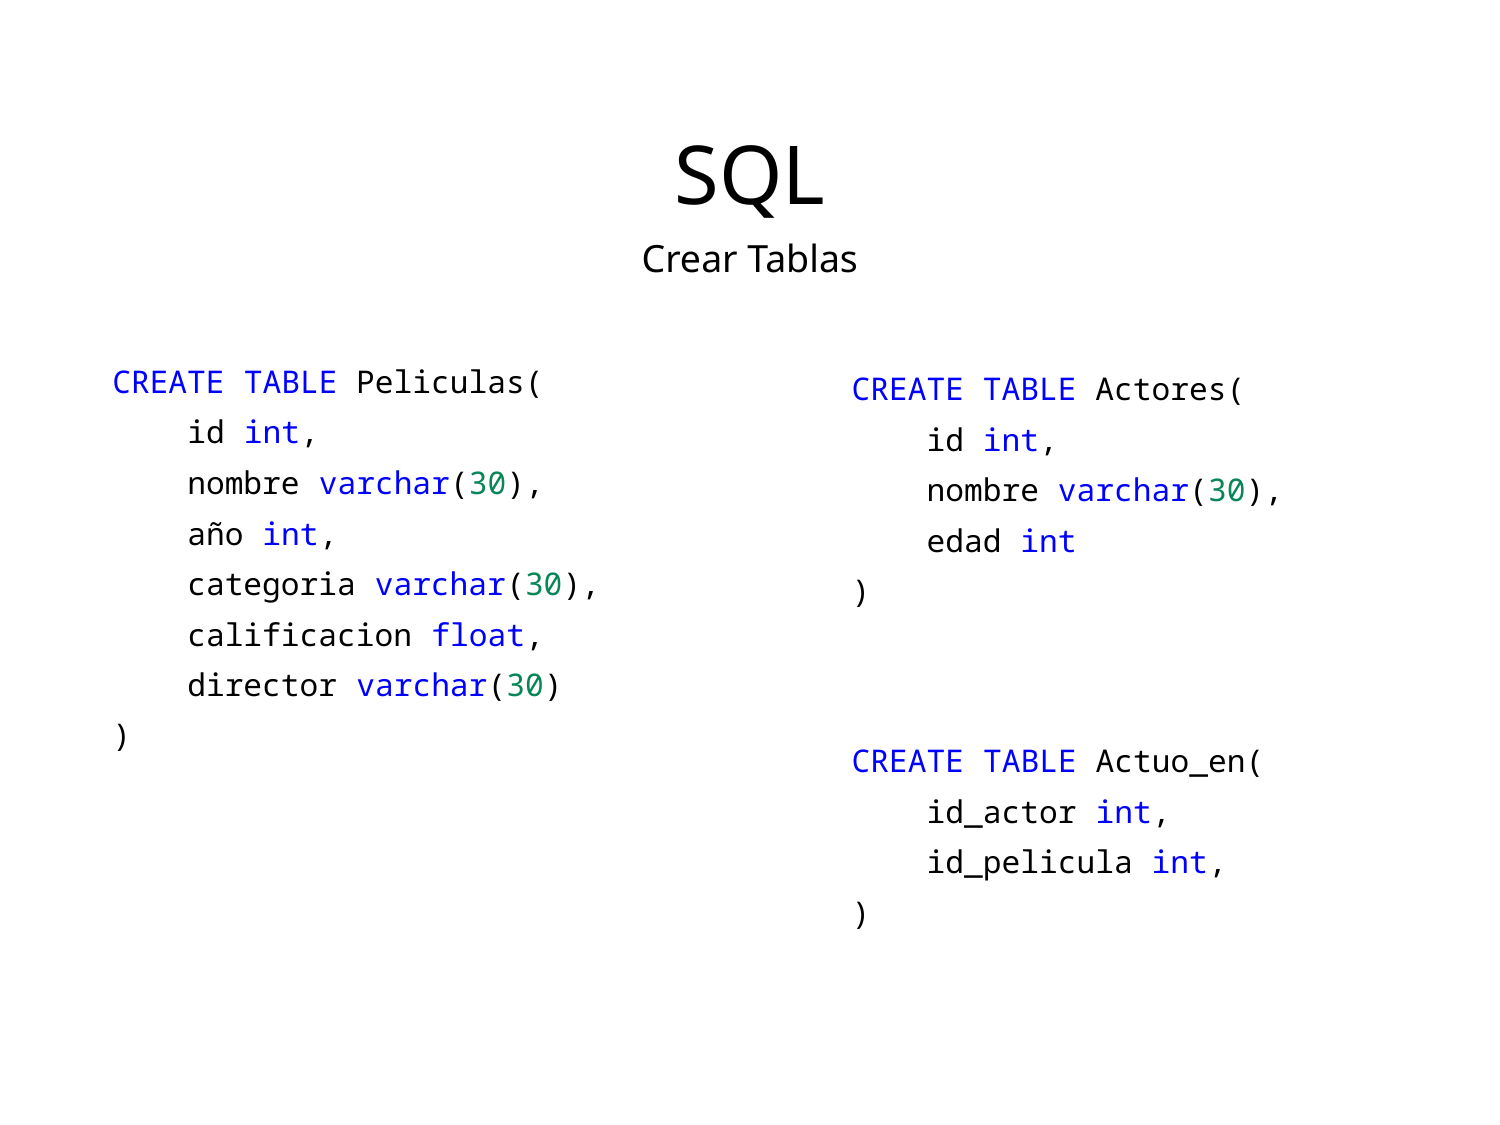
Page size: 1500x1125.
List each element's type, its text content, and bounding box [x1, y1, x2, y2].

text_box CREATE TABLE Actores( id int, nombre varchar(30), edad int ) [842, 346, 1393, 619]
text_box CREATE TABLE Peliculas( id int, nombre varchar(30), año int, categoria varchar(30), calificacion float, director varchar(30) ) [107, 343, 1393, 759]
text_box CREATE TABLE Actuo_en( id_actor int, id_pelicula int, ) [842, 718, 1372, 940]
text_box Crear Tablas [444, 230, 1056, 286]
text_box SQL [657, 117, 842, 226]
